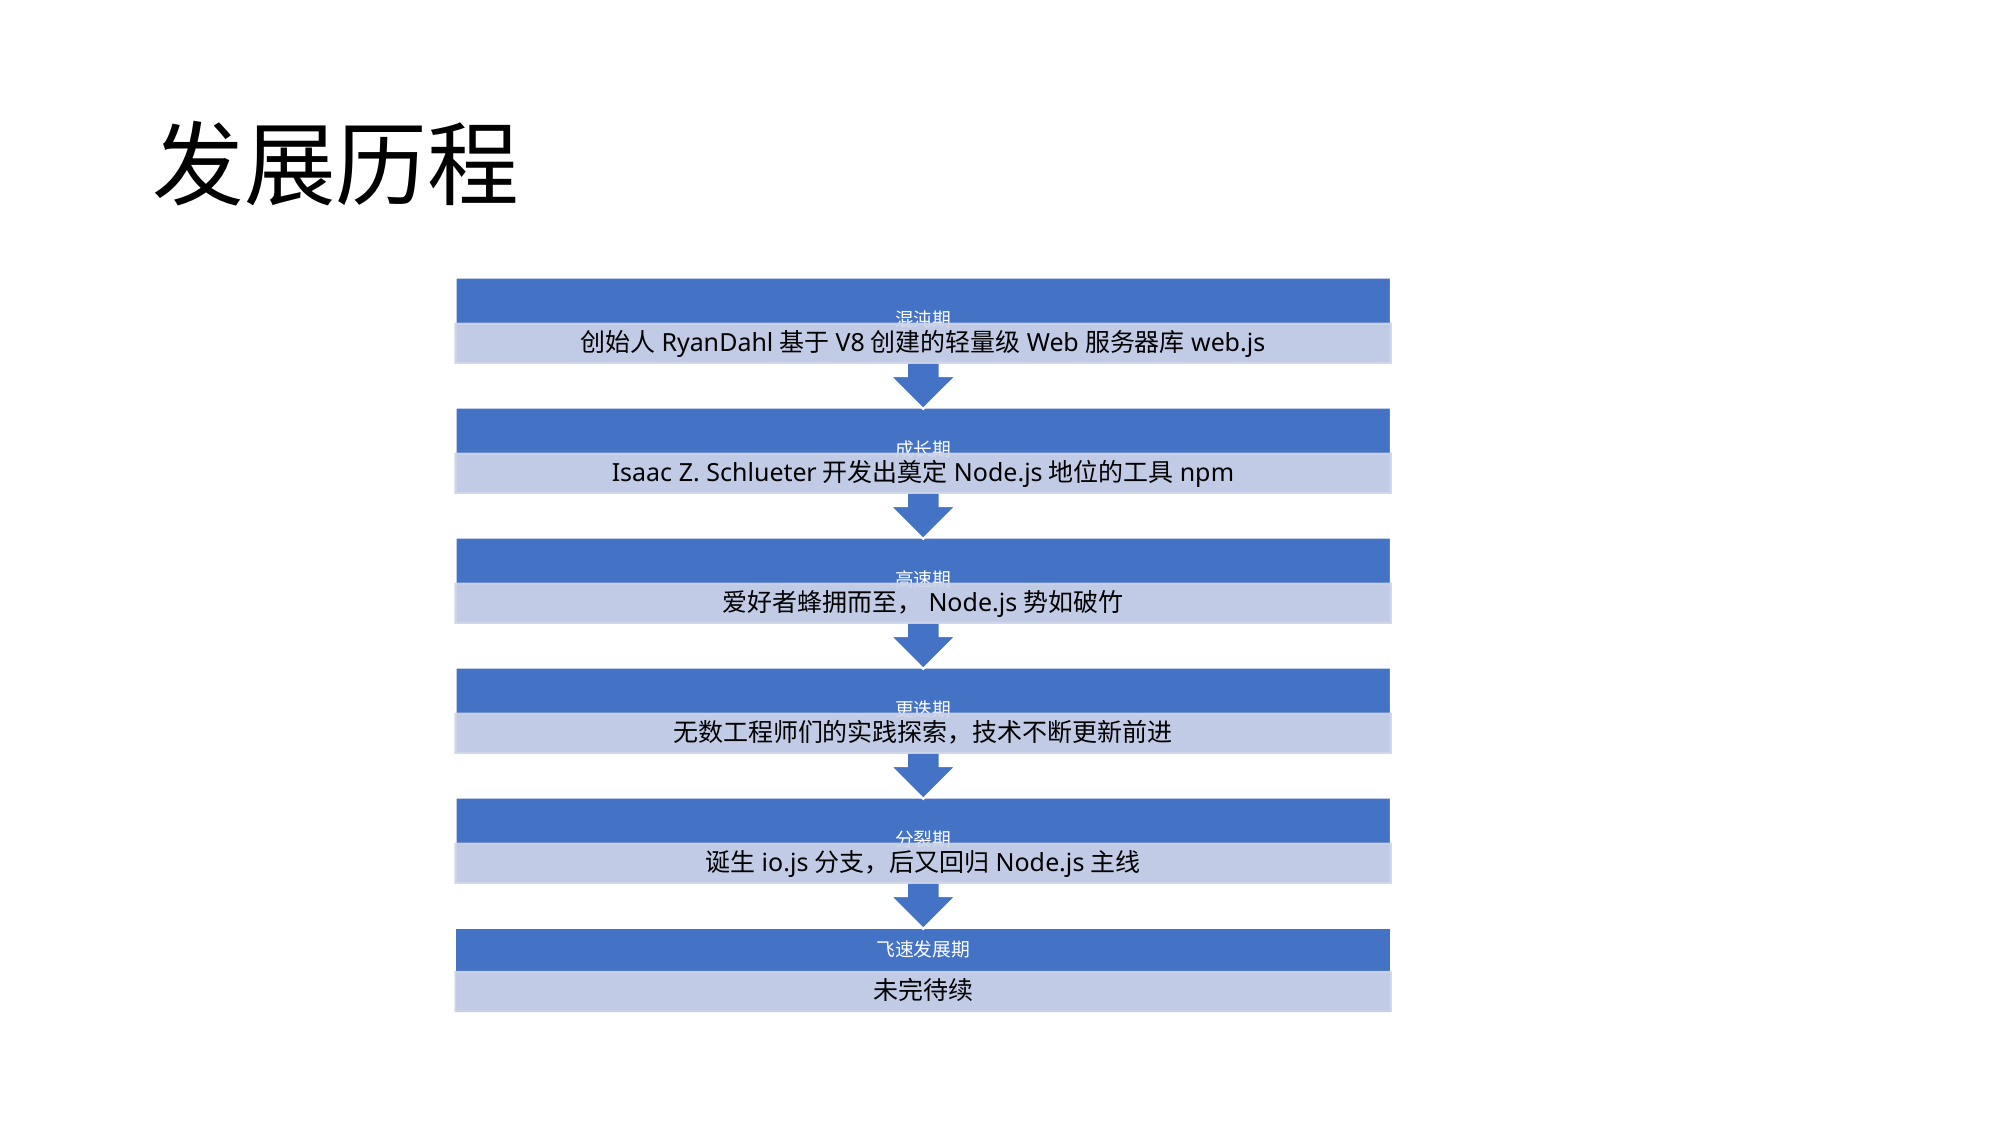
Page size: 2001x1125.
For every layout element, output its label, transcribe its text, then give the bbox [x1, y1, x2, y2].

title 发展历程 [137, 59, 1863, 278]
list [455, 277, 1391, 1014]
